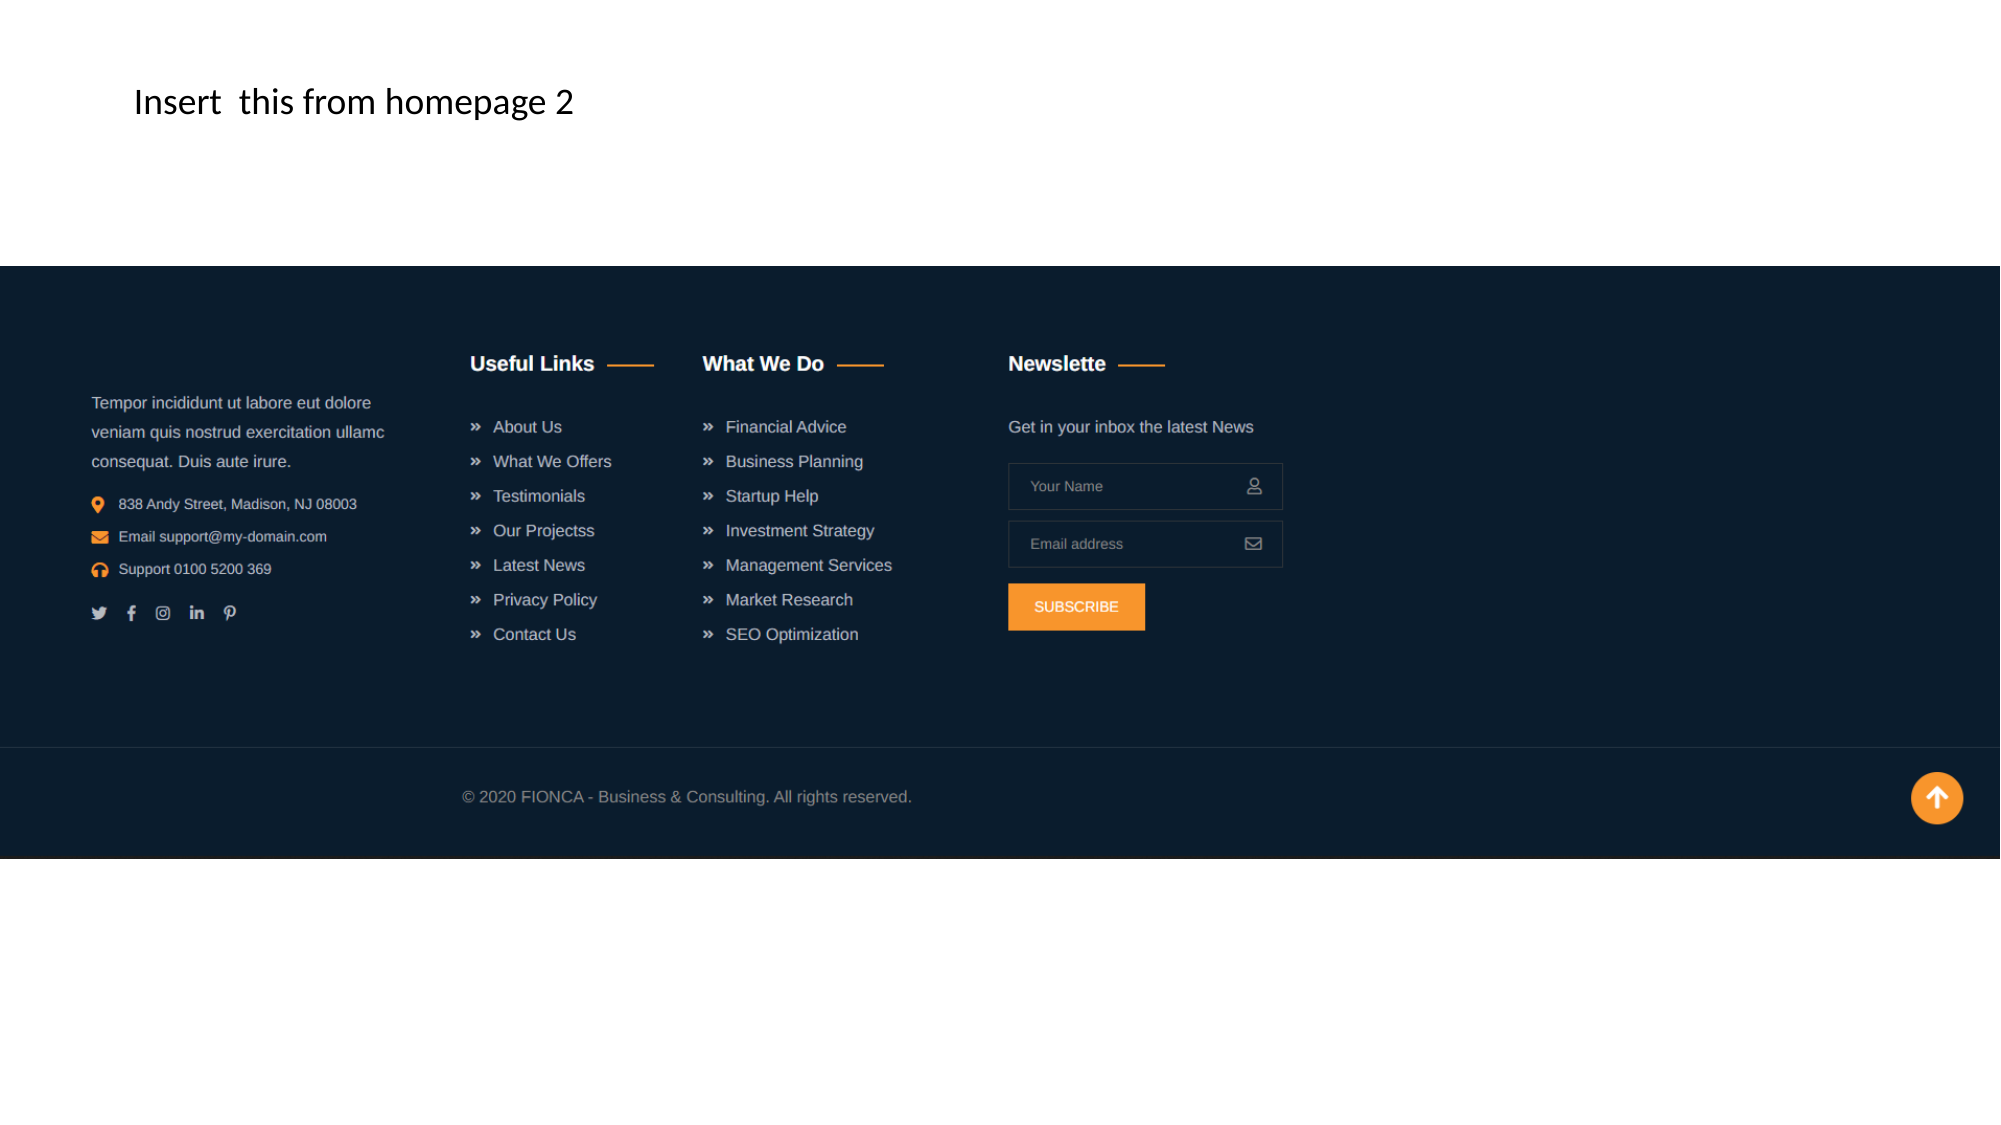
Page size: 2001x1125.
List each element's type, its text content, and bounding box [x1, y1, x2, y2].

text_box Insert this from homepage 2 [119, 69, 590, 130]
picture [0, 266, 2000, 859]
